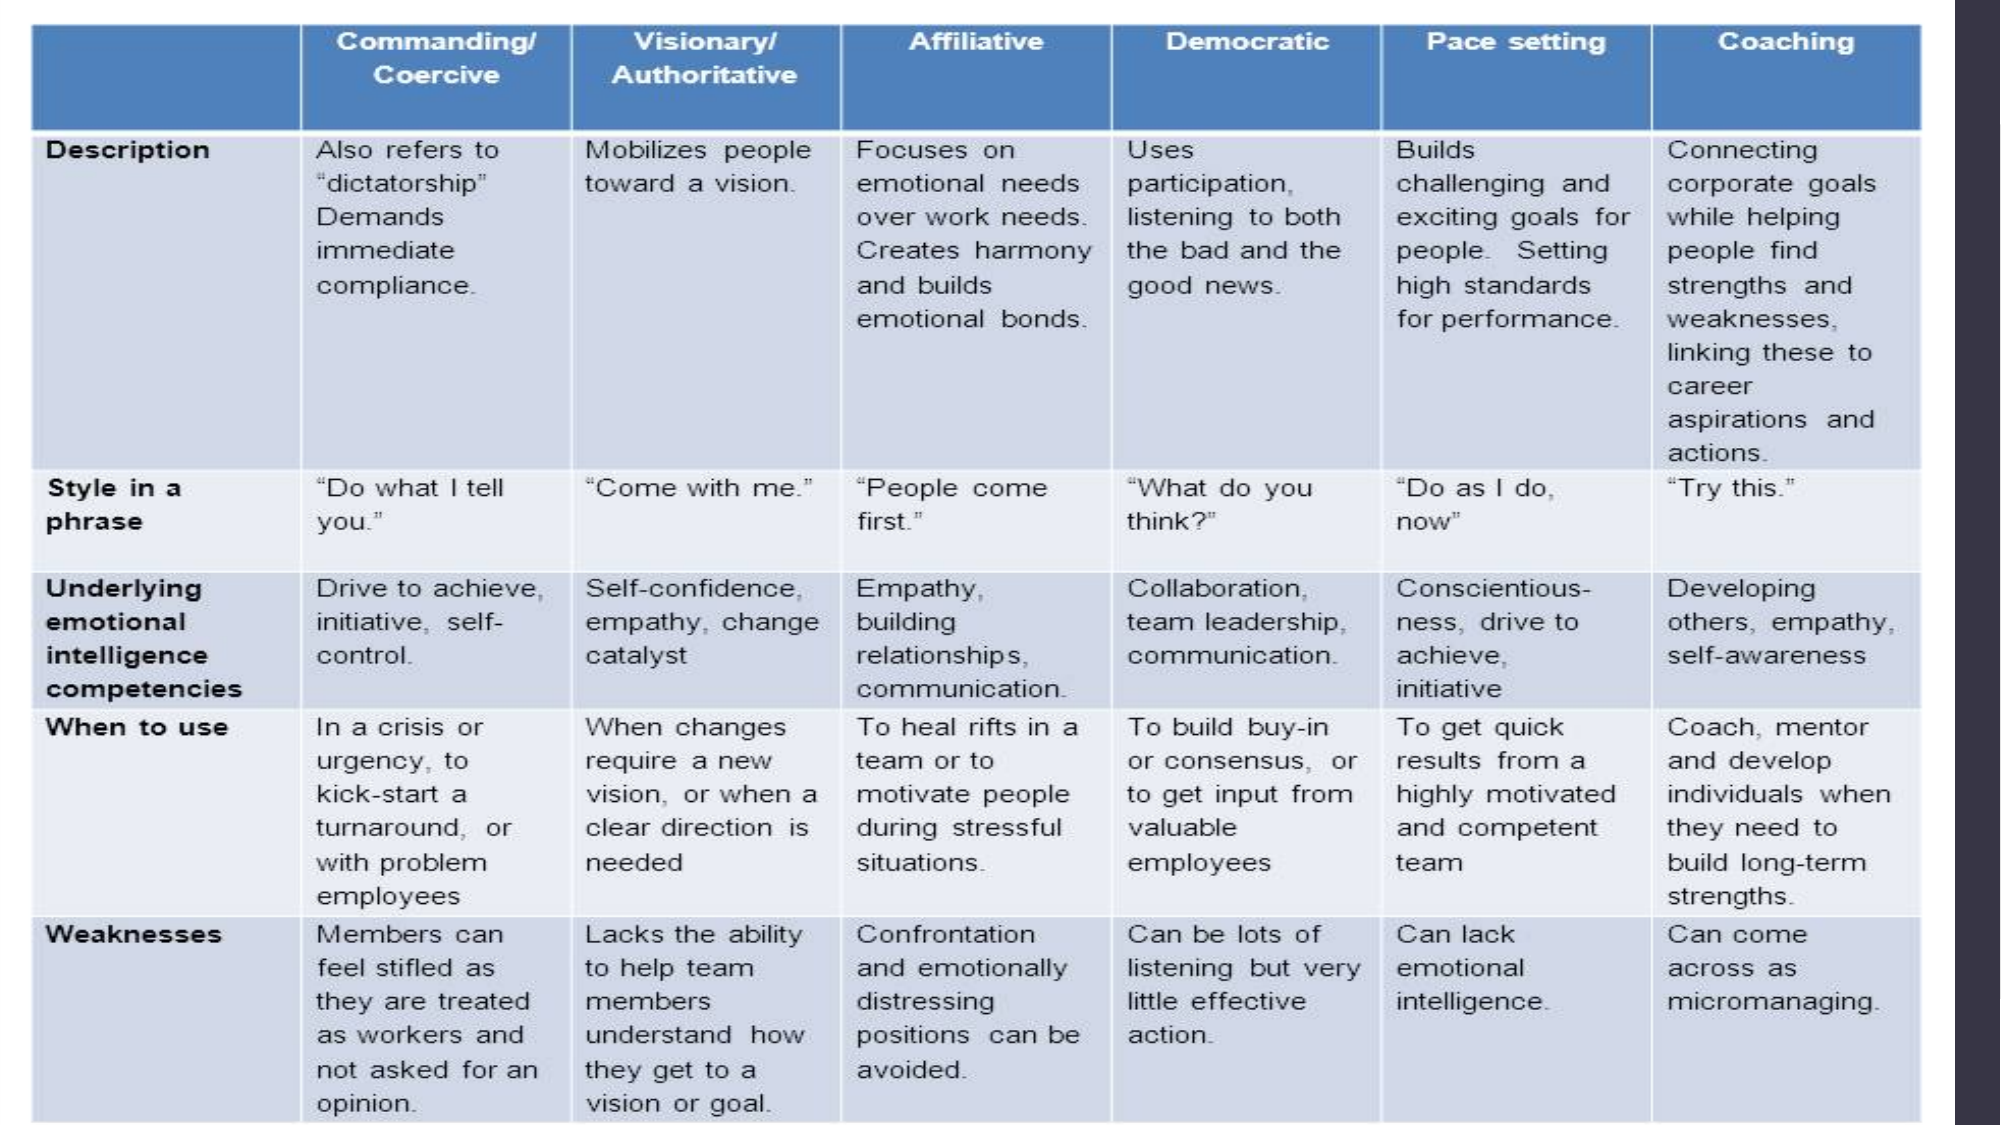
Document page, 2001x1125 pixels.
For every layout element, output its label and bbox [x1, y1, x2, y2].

picture [0, 0, 1955, 1125]
text_box [1955, 0, 2000, 1125]
